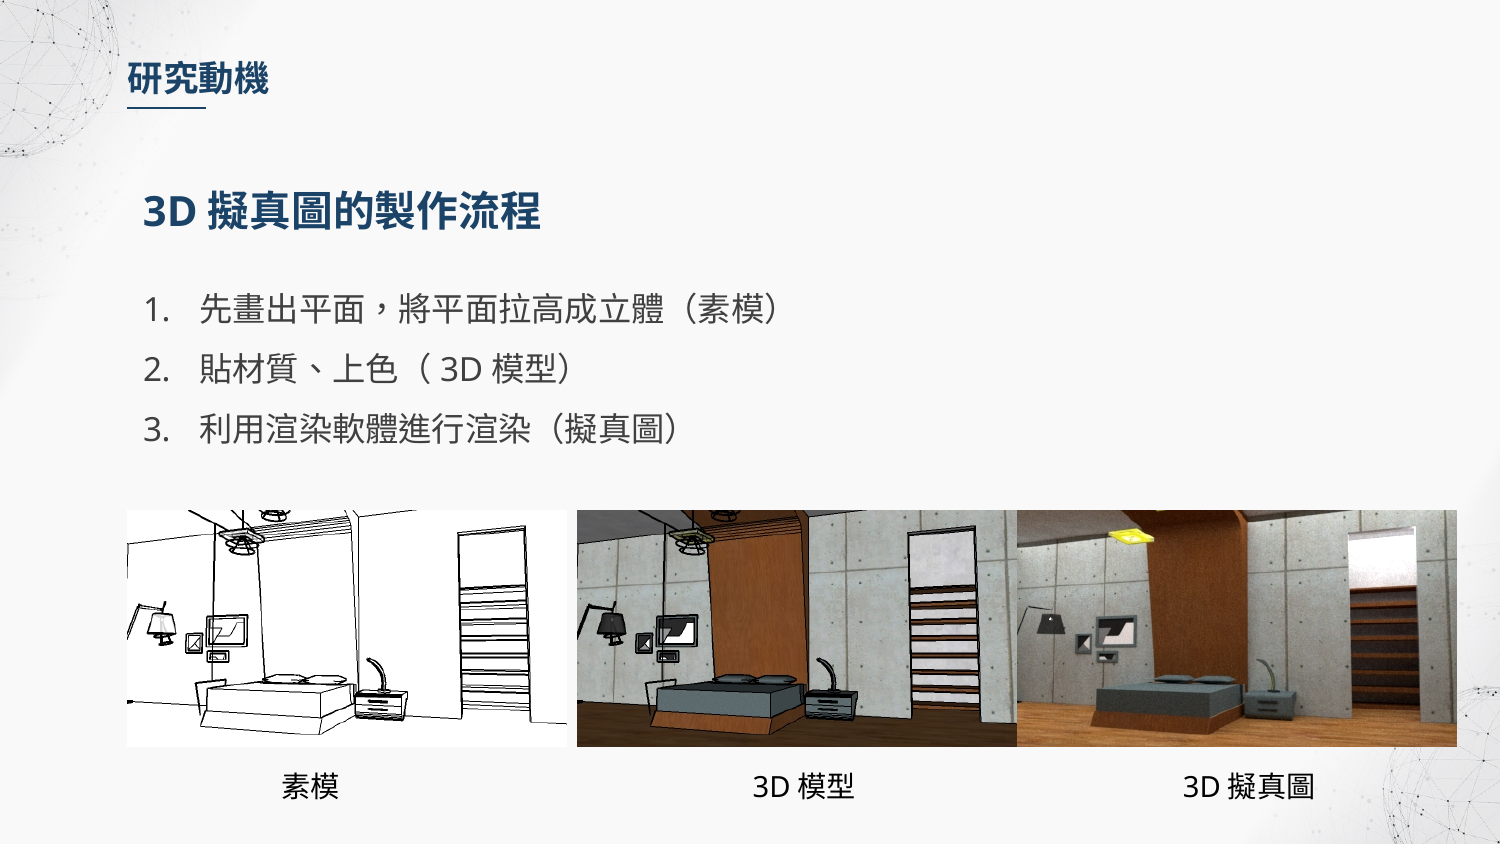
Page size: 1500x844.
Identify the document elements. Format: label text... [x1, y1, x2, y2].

text_box 3D模型 [738, 761, 892, 812]
text_box 素模 [266, 761, 385, 812]
text_box 研究動機 [116, 50, 488, 105]
text_box 3D擬真圖的製作流程 [142, 184, 627, 235]
text_box 先畫出平面，將平面拉高成立體（素模） 貼材質、上色（3D模型） 利用渲染軟體進行渲染（擬真圖） [143, 268, 1318, 508]
text_box 3D擬真圖 [1168, 761, 1345, 812]
picture [0, 0, 1500, 844]
